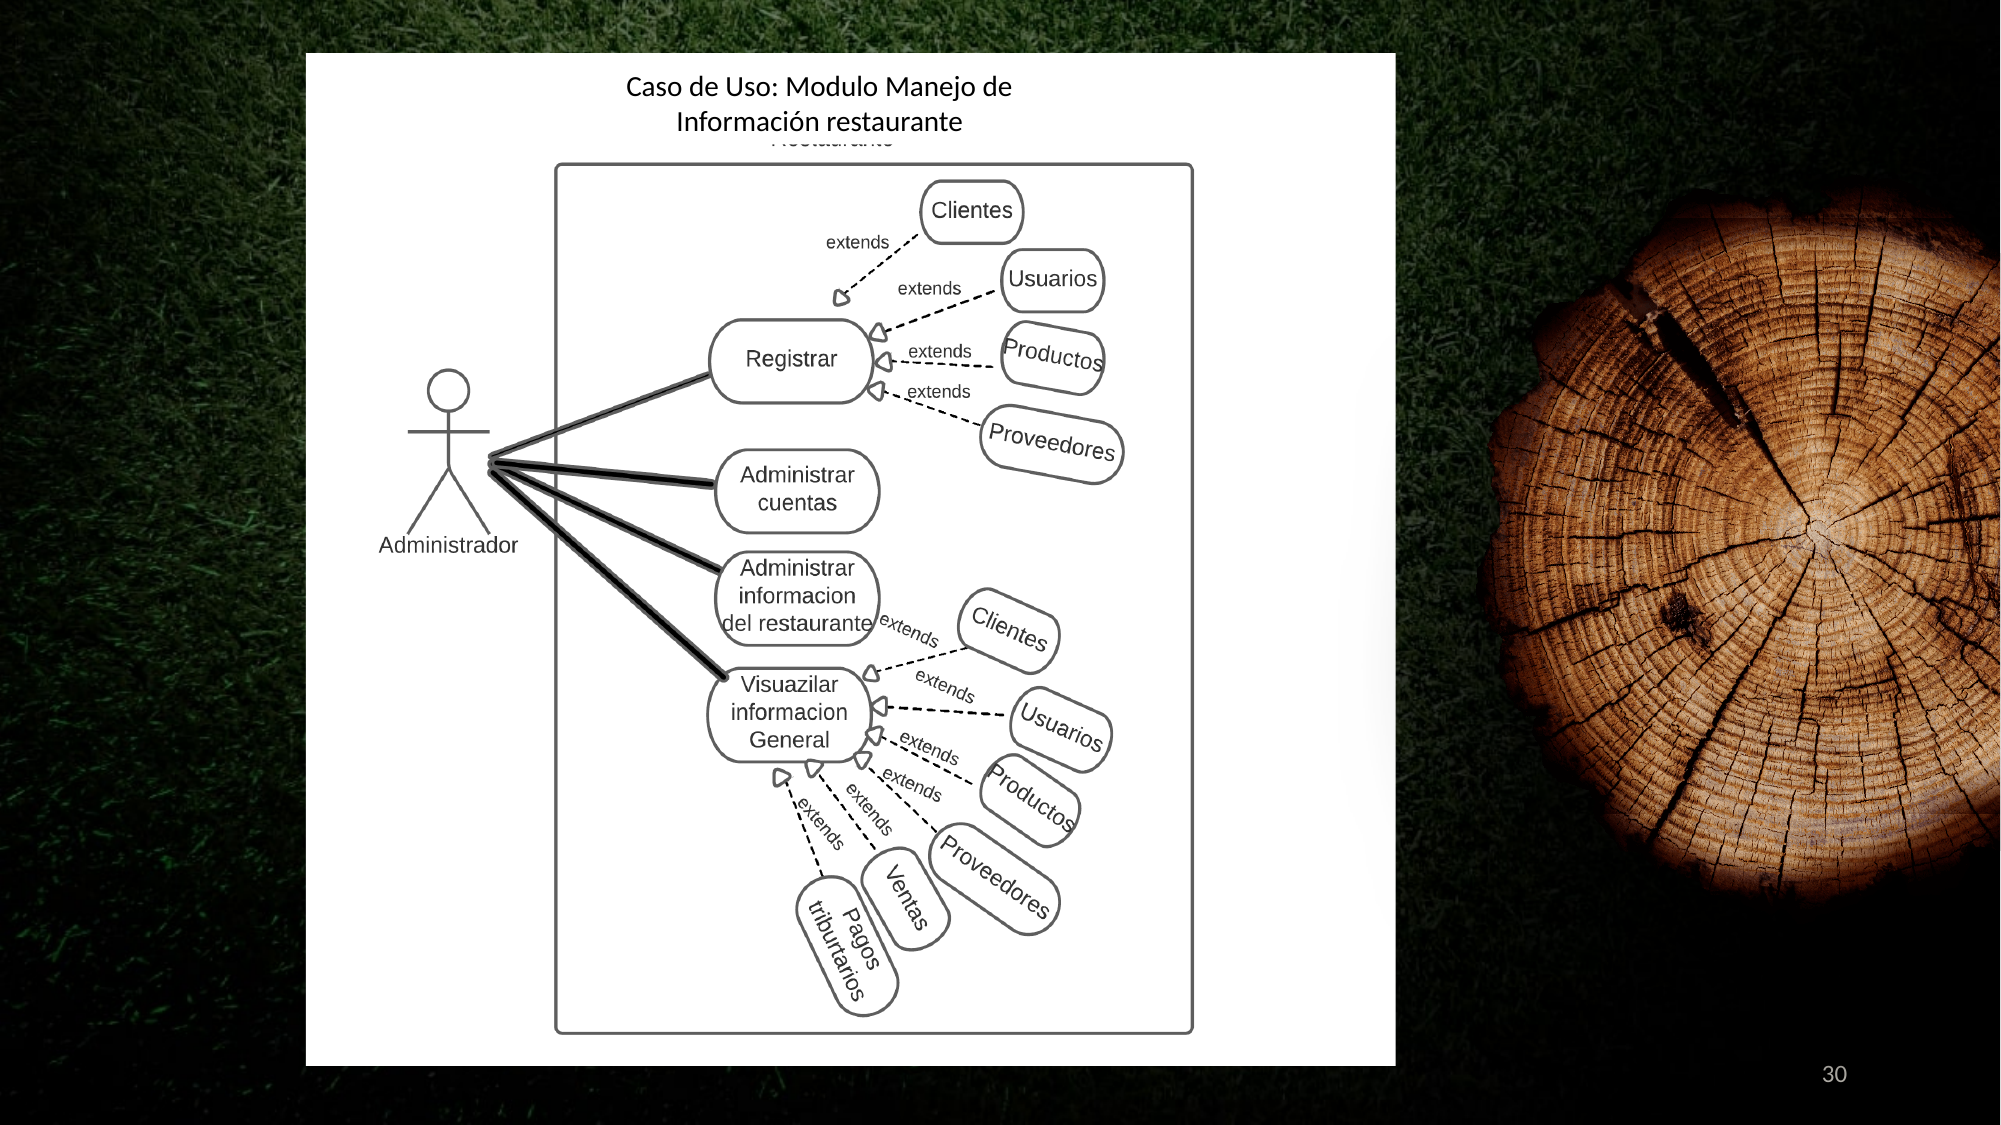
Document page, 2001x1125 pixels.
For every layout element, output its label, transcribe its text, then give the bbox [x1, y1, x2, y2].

picture [0, 0, 2001, 1125]
slide_number 30 [1412, 1042, 1863, 1103]
